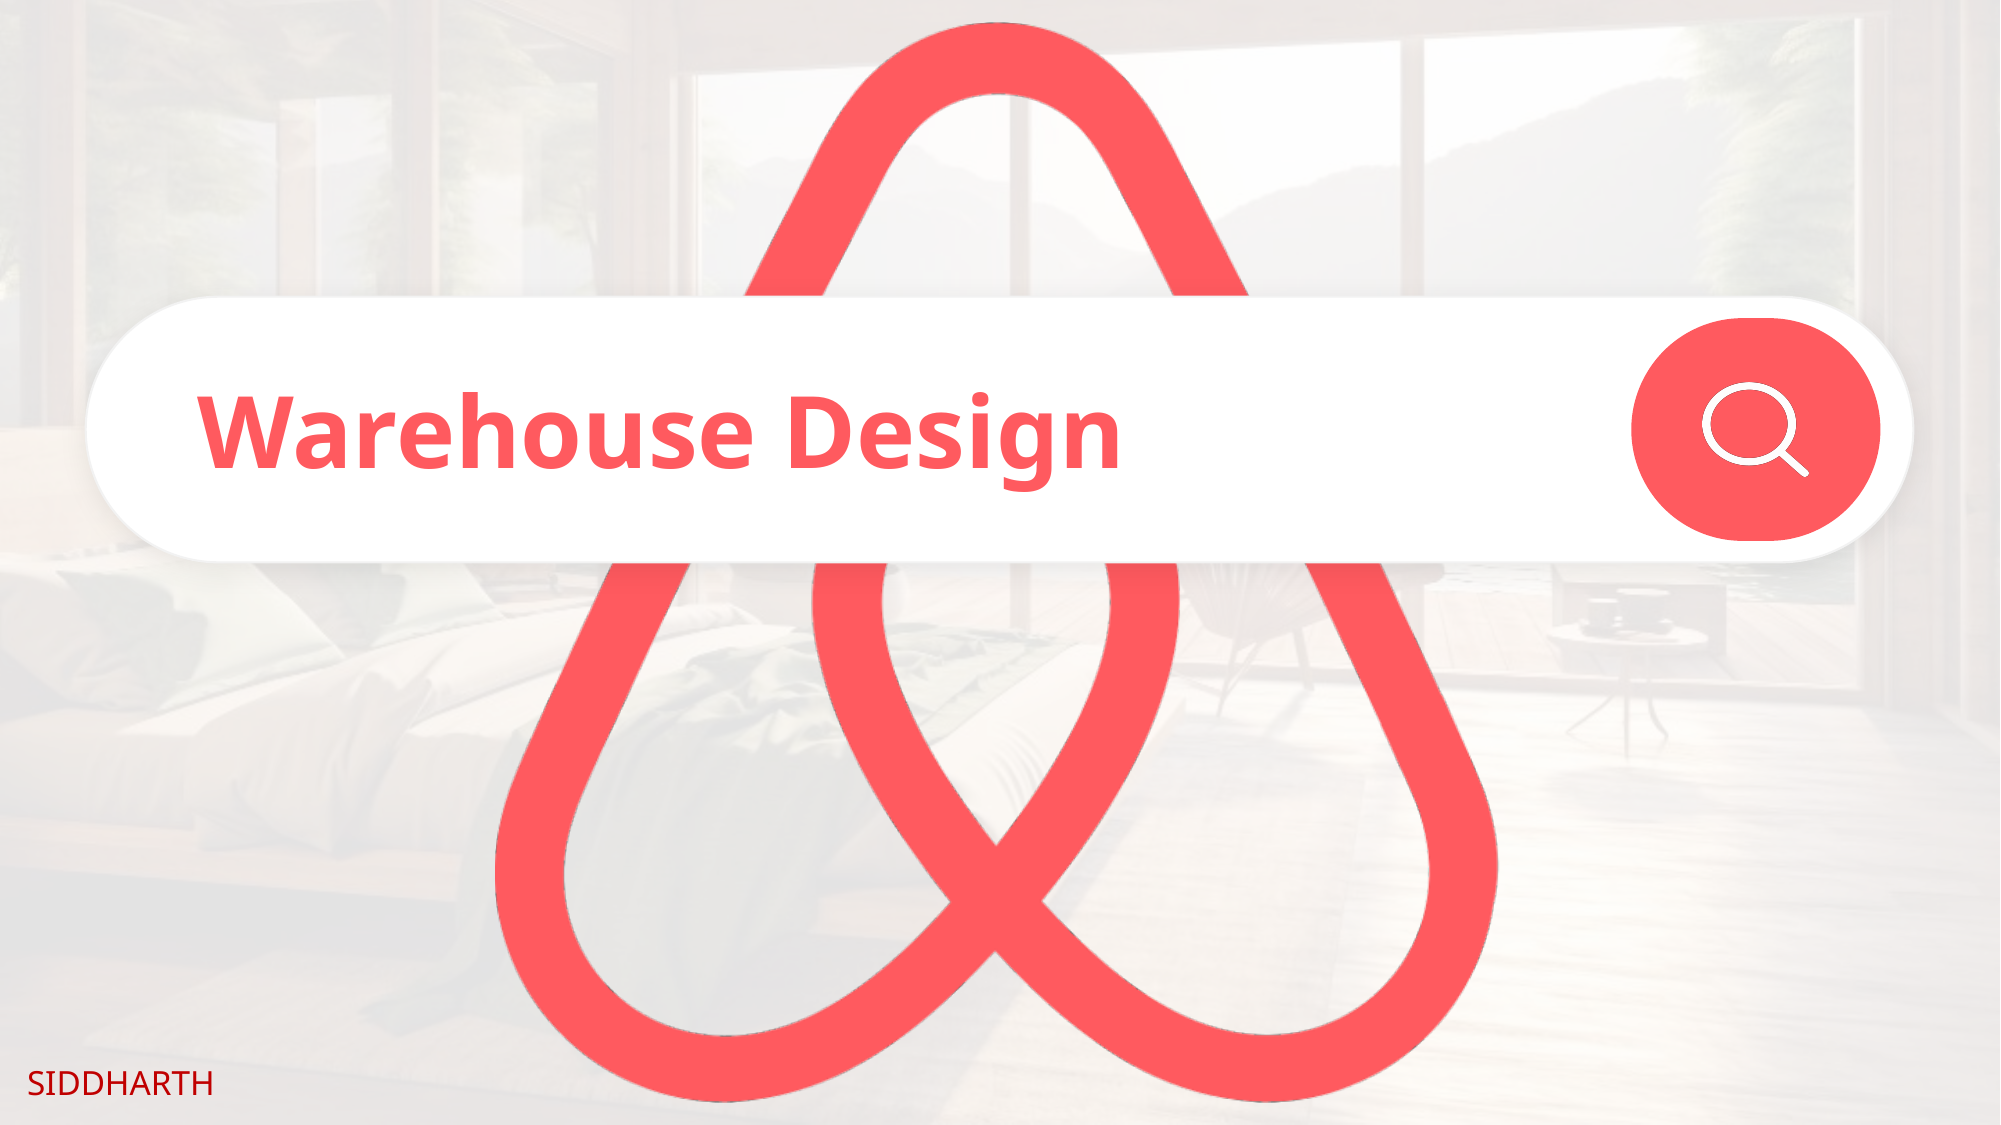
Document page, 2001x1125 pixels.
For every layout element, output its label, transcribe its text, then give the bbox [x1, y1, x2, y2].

text_box SIDDHARTH [12, 1054, 385, 1110]
picture [495, 564, 1505, 1103]
picture [495, 22, 1505, 295]
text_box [85, 296, 1914, 563]
